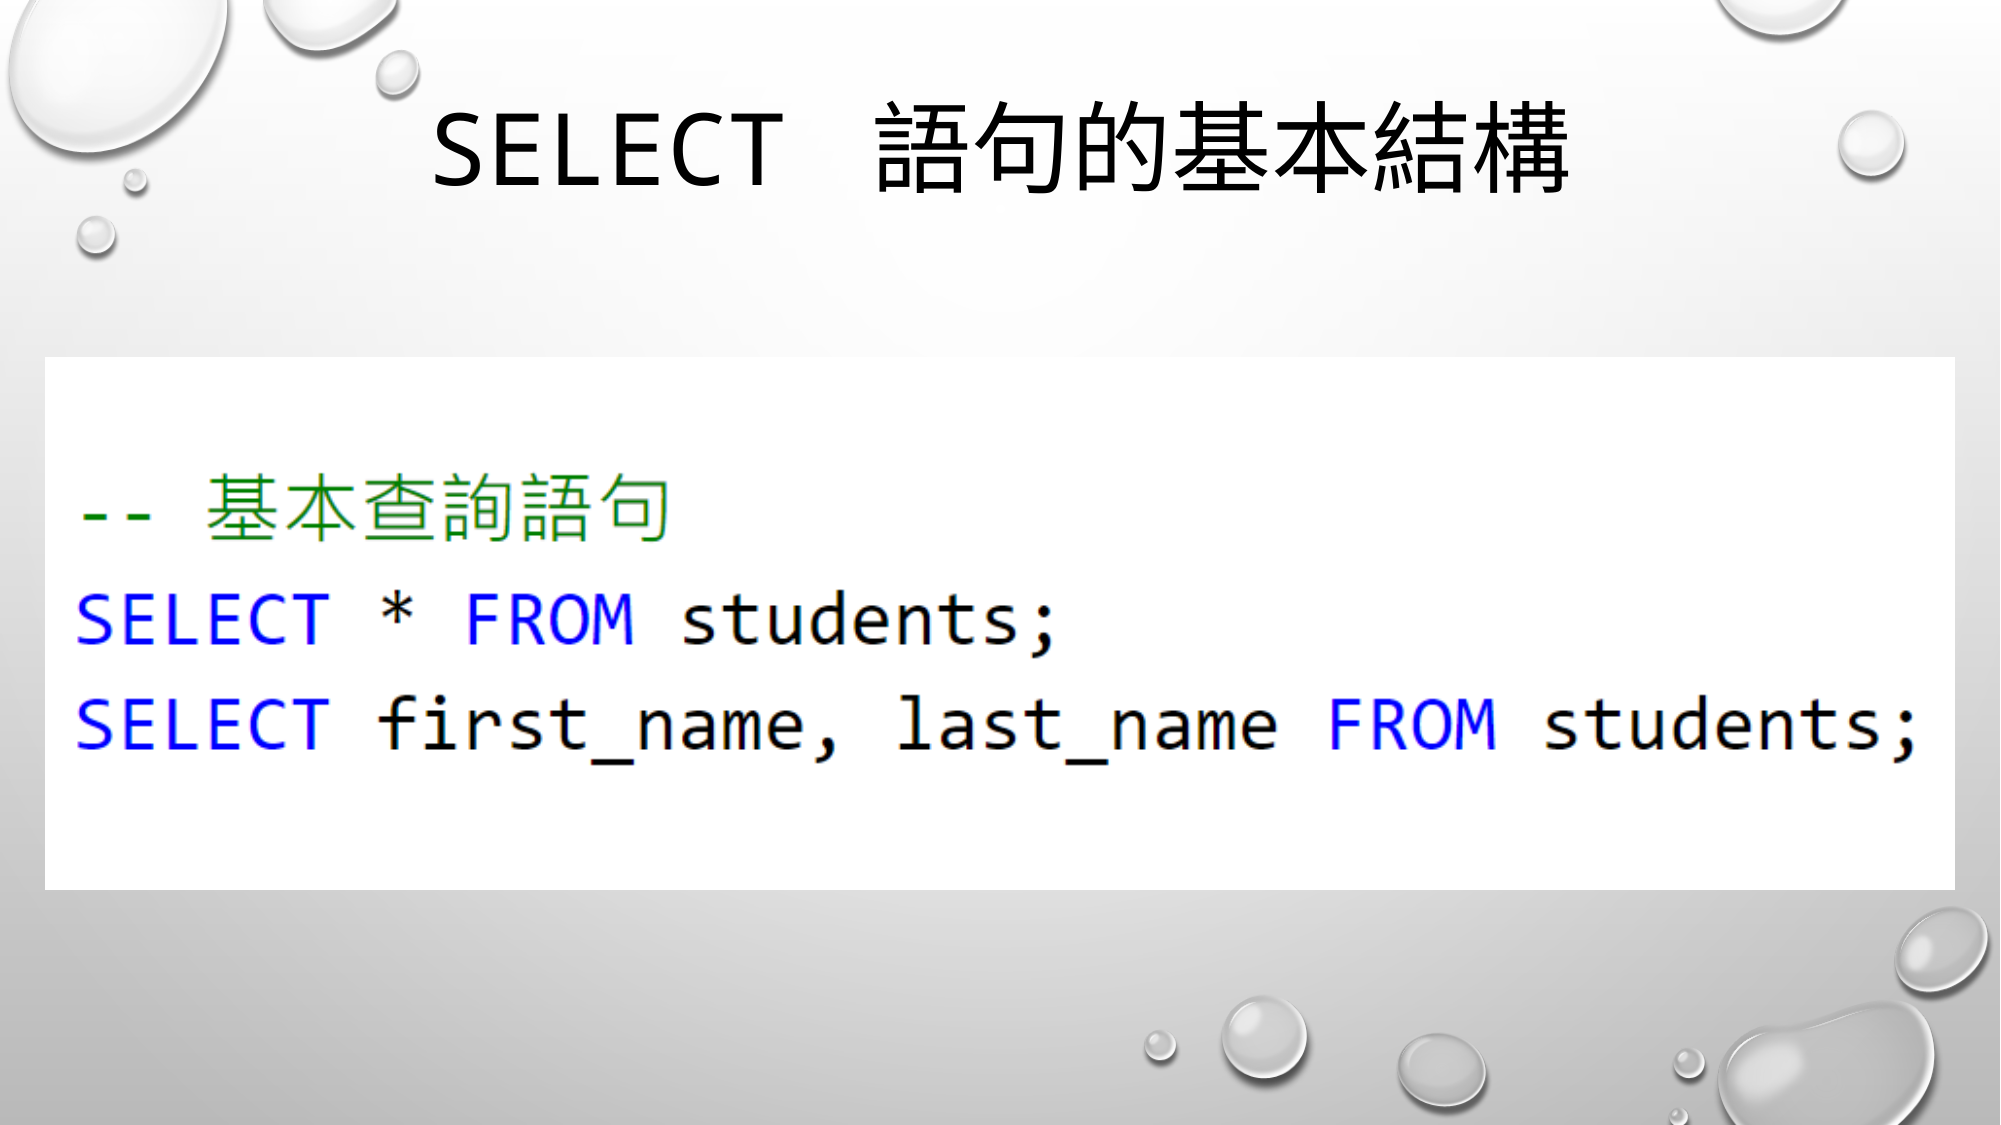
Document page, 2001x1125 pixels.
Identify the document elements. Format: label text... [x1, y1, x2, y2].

picture [0, 0, 2000, 1125]
title SELECT 語句的基本結構 [149, 22, 1851, 285]
